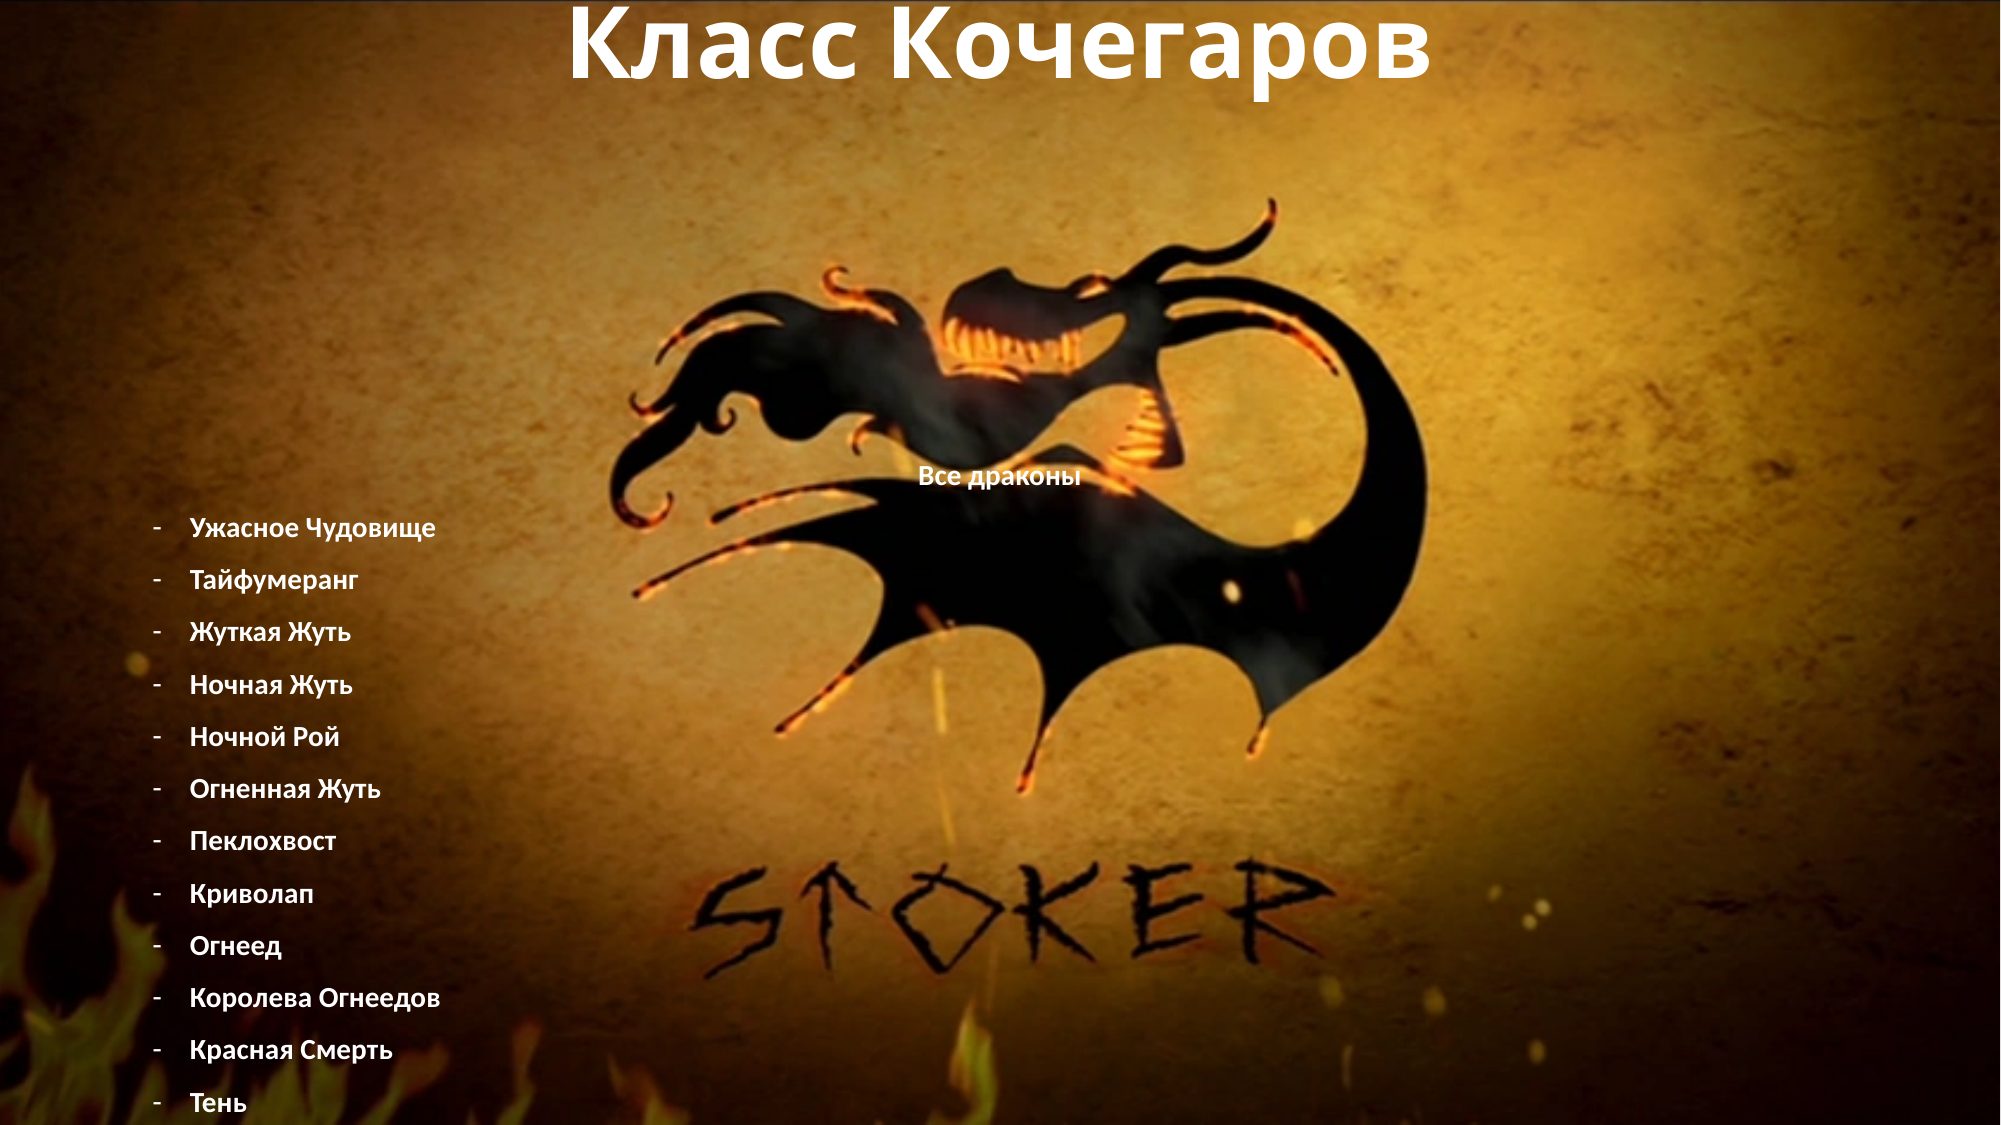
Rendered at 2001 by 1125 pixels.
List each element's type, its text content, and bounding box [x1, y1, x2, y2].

picture [0, 0, 2001, 1125]
list Все драконы Ужасное Чудовище Тайфумеранг Жуткая Жуть Ночная Жуть Ночной Рой Огненная Жуть Пеклохвост Криволап Огнеед Королева Огнеедов Красная Смерть Тень [137, 452, 1863, 1117]
title Класс Кочегаров [137, 0, 1863, 155]
